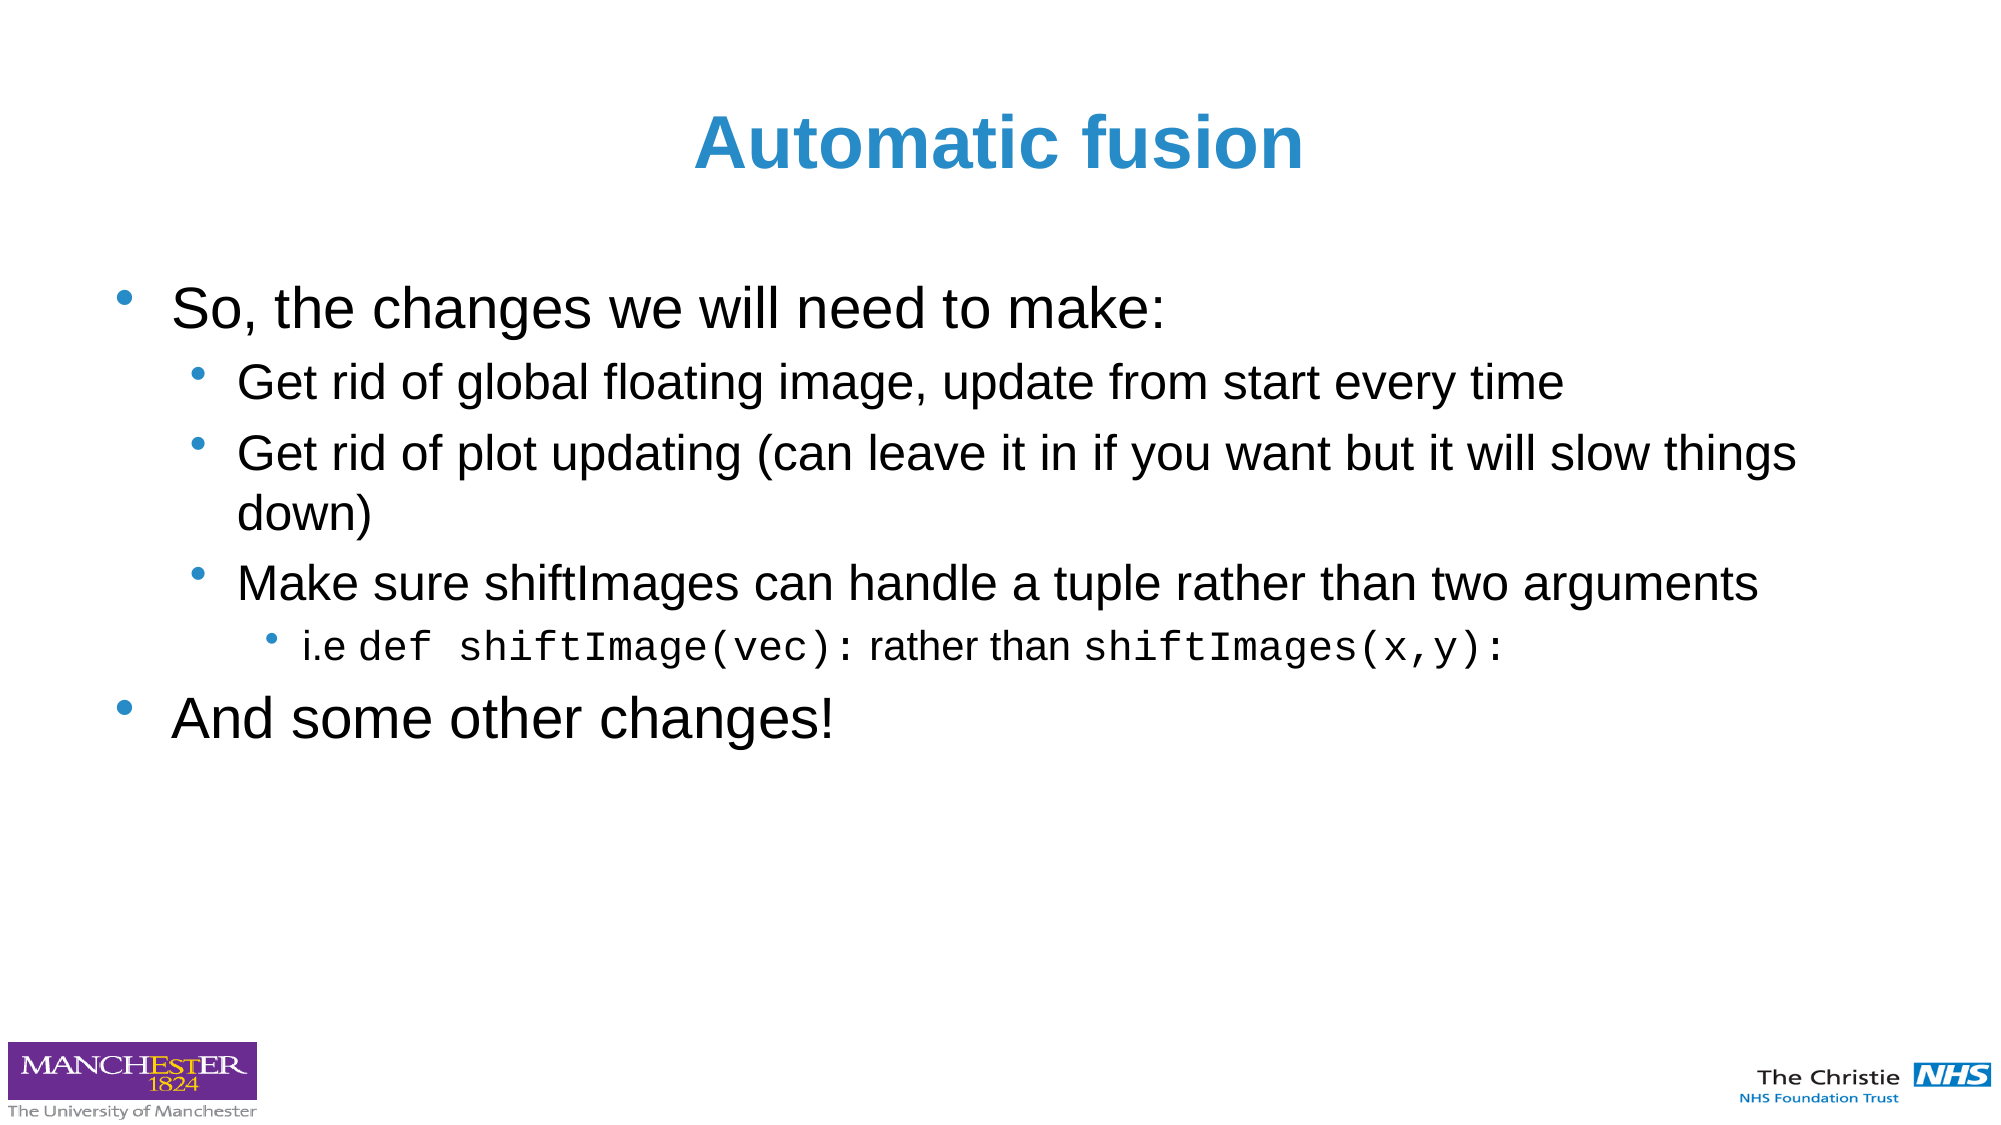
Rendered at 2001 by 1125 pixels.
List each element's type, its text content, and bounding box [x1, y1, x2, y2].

picture [1726, 1054, 1992, 1117]
picture [8, 1042, 257, 1120]
title Automatic fusion [99, 45, 1900, 233]
list So, the changes we will need to make: Get rid of global floating image, update from start every time Get rid of plot updating (can leave it in if you want but it will slow things down) Make sure shiftImages can handle a tuple rather than two arguments i.e def shiftImage(vec): rather than shiftImages(x,y): And some other changes! [99, 262, 1900, 1005]
